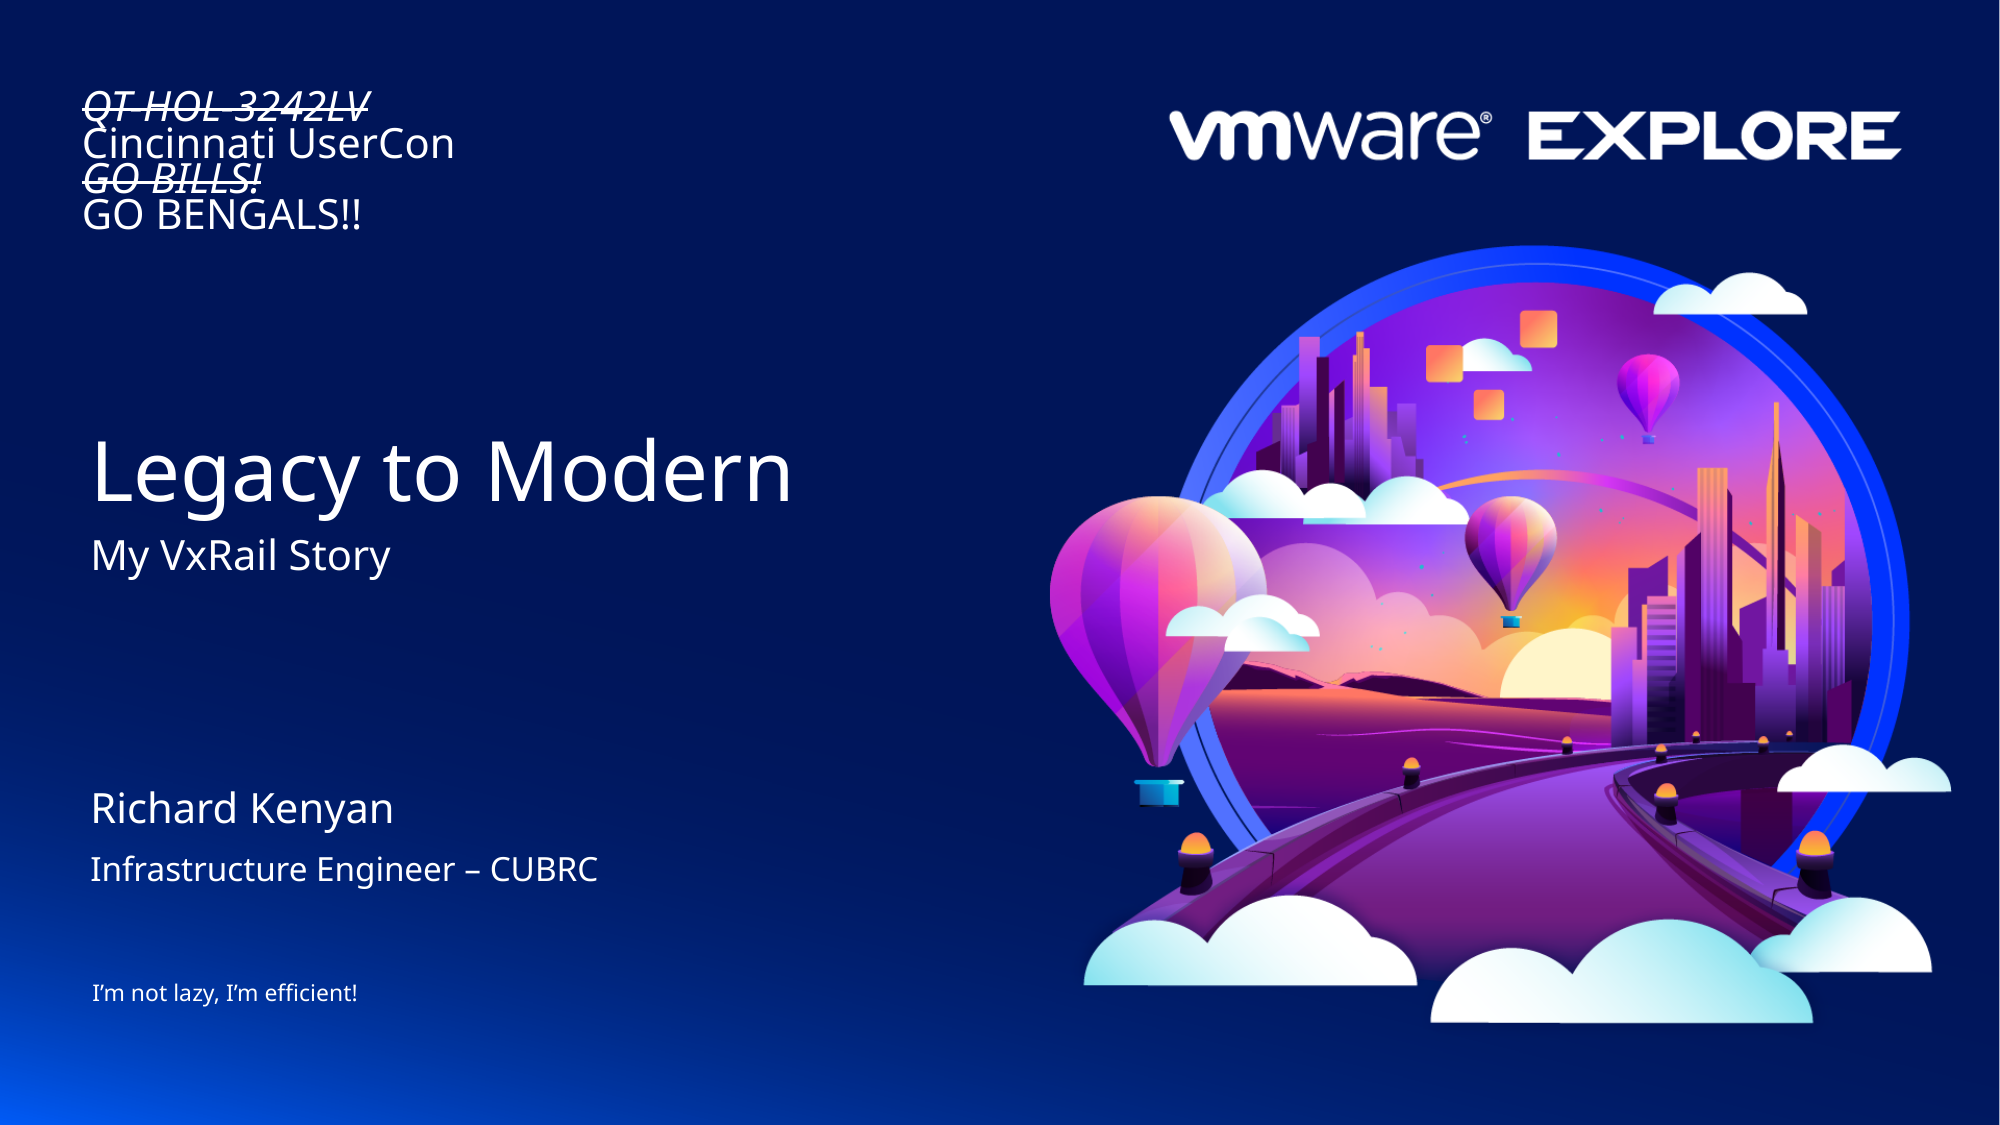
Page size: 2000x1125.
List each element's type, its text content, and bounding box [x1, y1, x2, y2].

list Infrastructure Engineer – CUBRC [90, 847, 1086, 907]
text_box Cincinnati UserCon [81, 117, 1077, 176]
picture [0, 0, 2000, 1125]
list QT-HOL-3242LV [81, 79, 1077, 117]
text_box GO BENGALS!! [81, 187, 1077, 247]
list Richard Kenyan [90, 782, 1086, 841]
title Legacy to Modern [90, 317, 1086, 520]
text_box GO BILLS! [81, 176, 1077, 187]
subtitle My VxRail Story [90, 528, 1086, 709]
text_box I’m not lazy, I’m efficient! [77, 970, 678, 1015]
